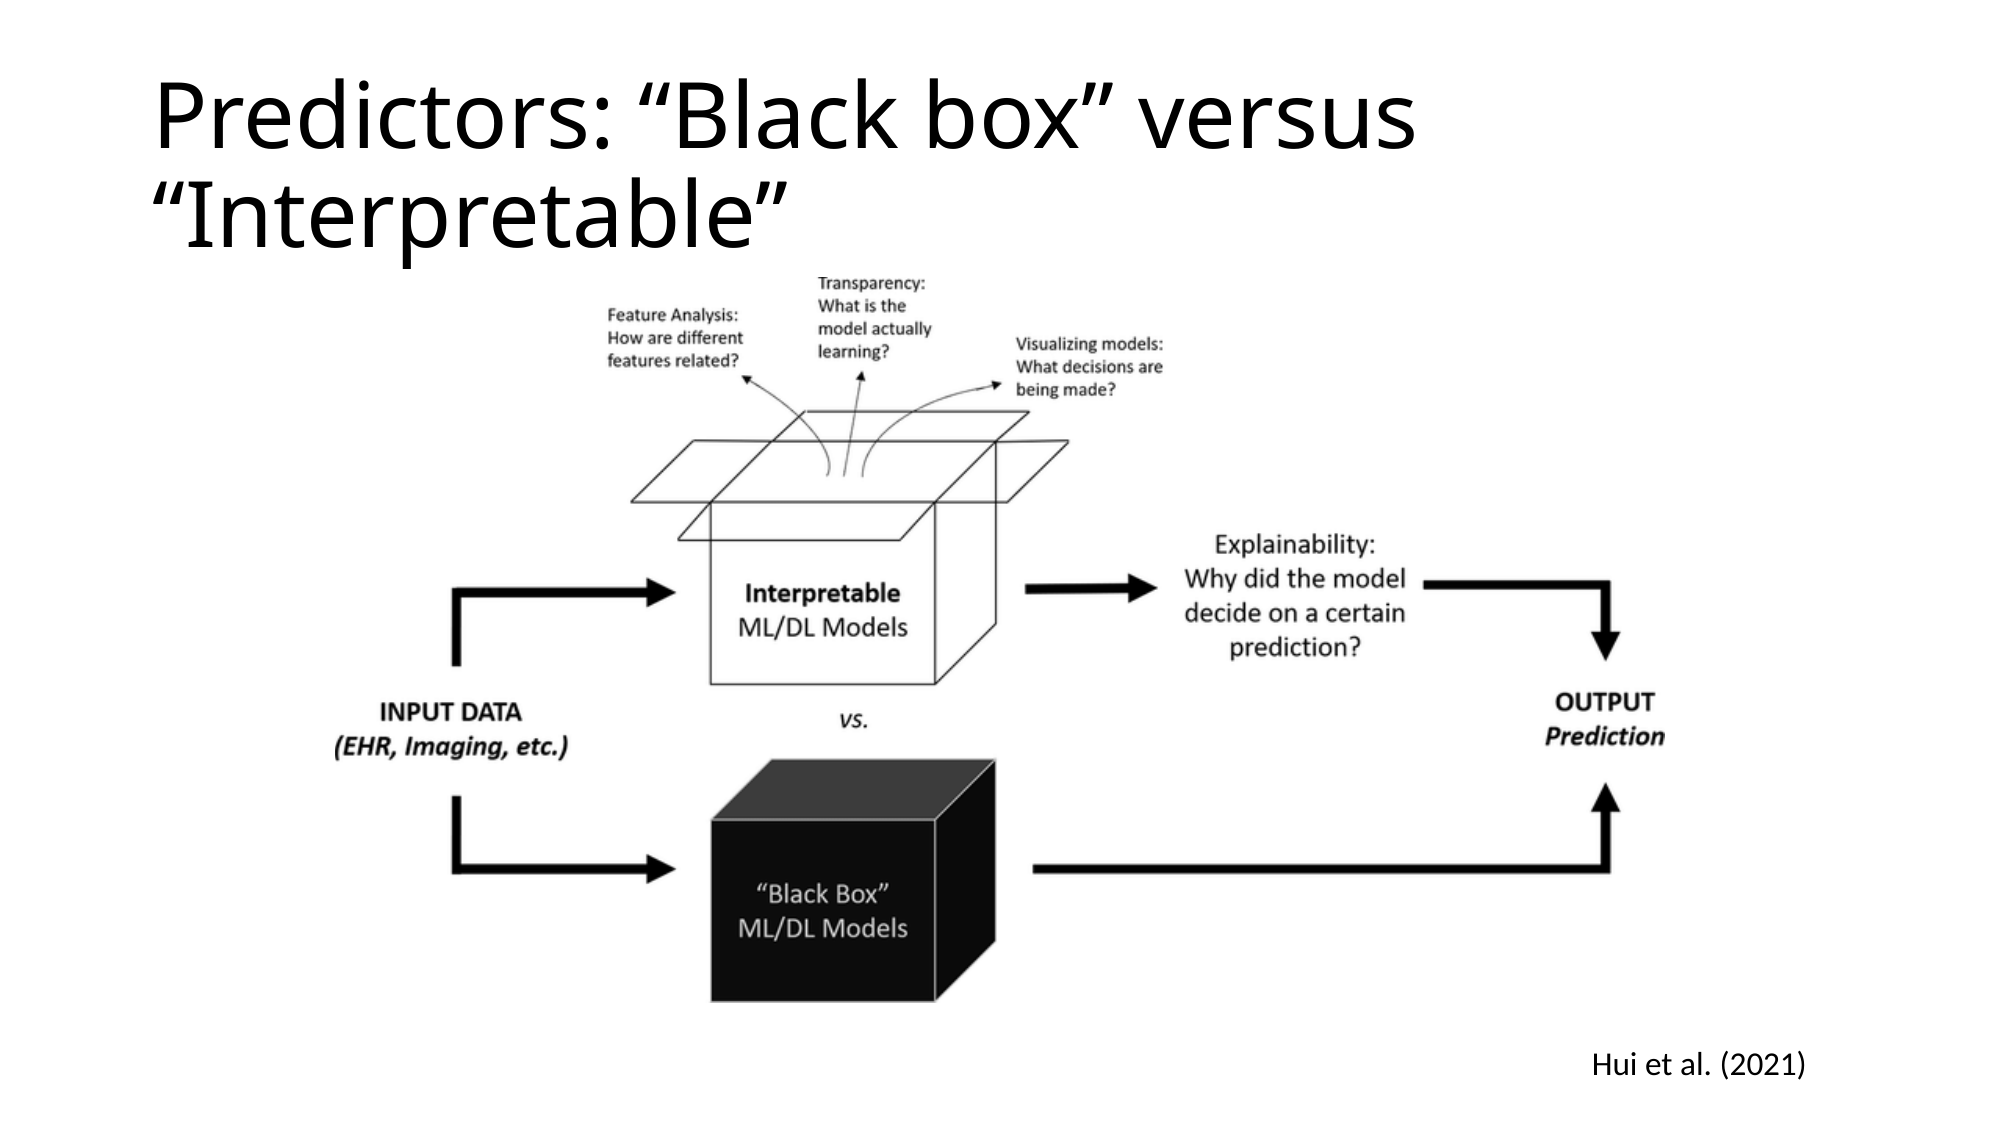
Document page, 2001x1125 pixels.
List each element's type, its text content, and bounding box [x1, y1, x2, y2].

picture [335, 277, 1665, 1003]
text_box Hui et al. (2021) [1577, 1034, 1947, 1090]
title Predictors: “Black box” versus “Interpretable” [137, 59, 1863, 278]
